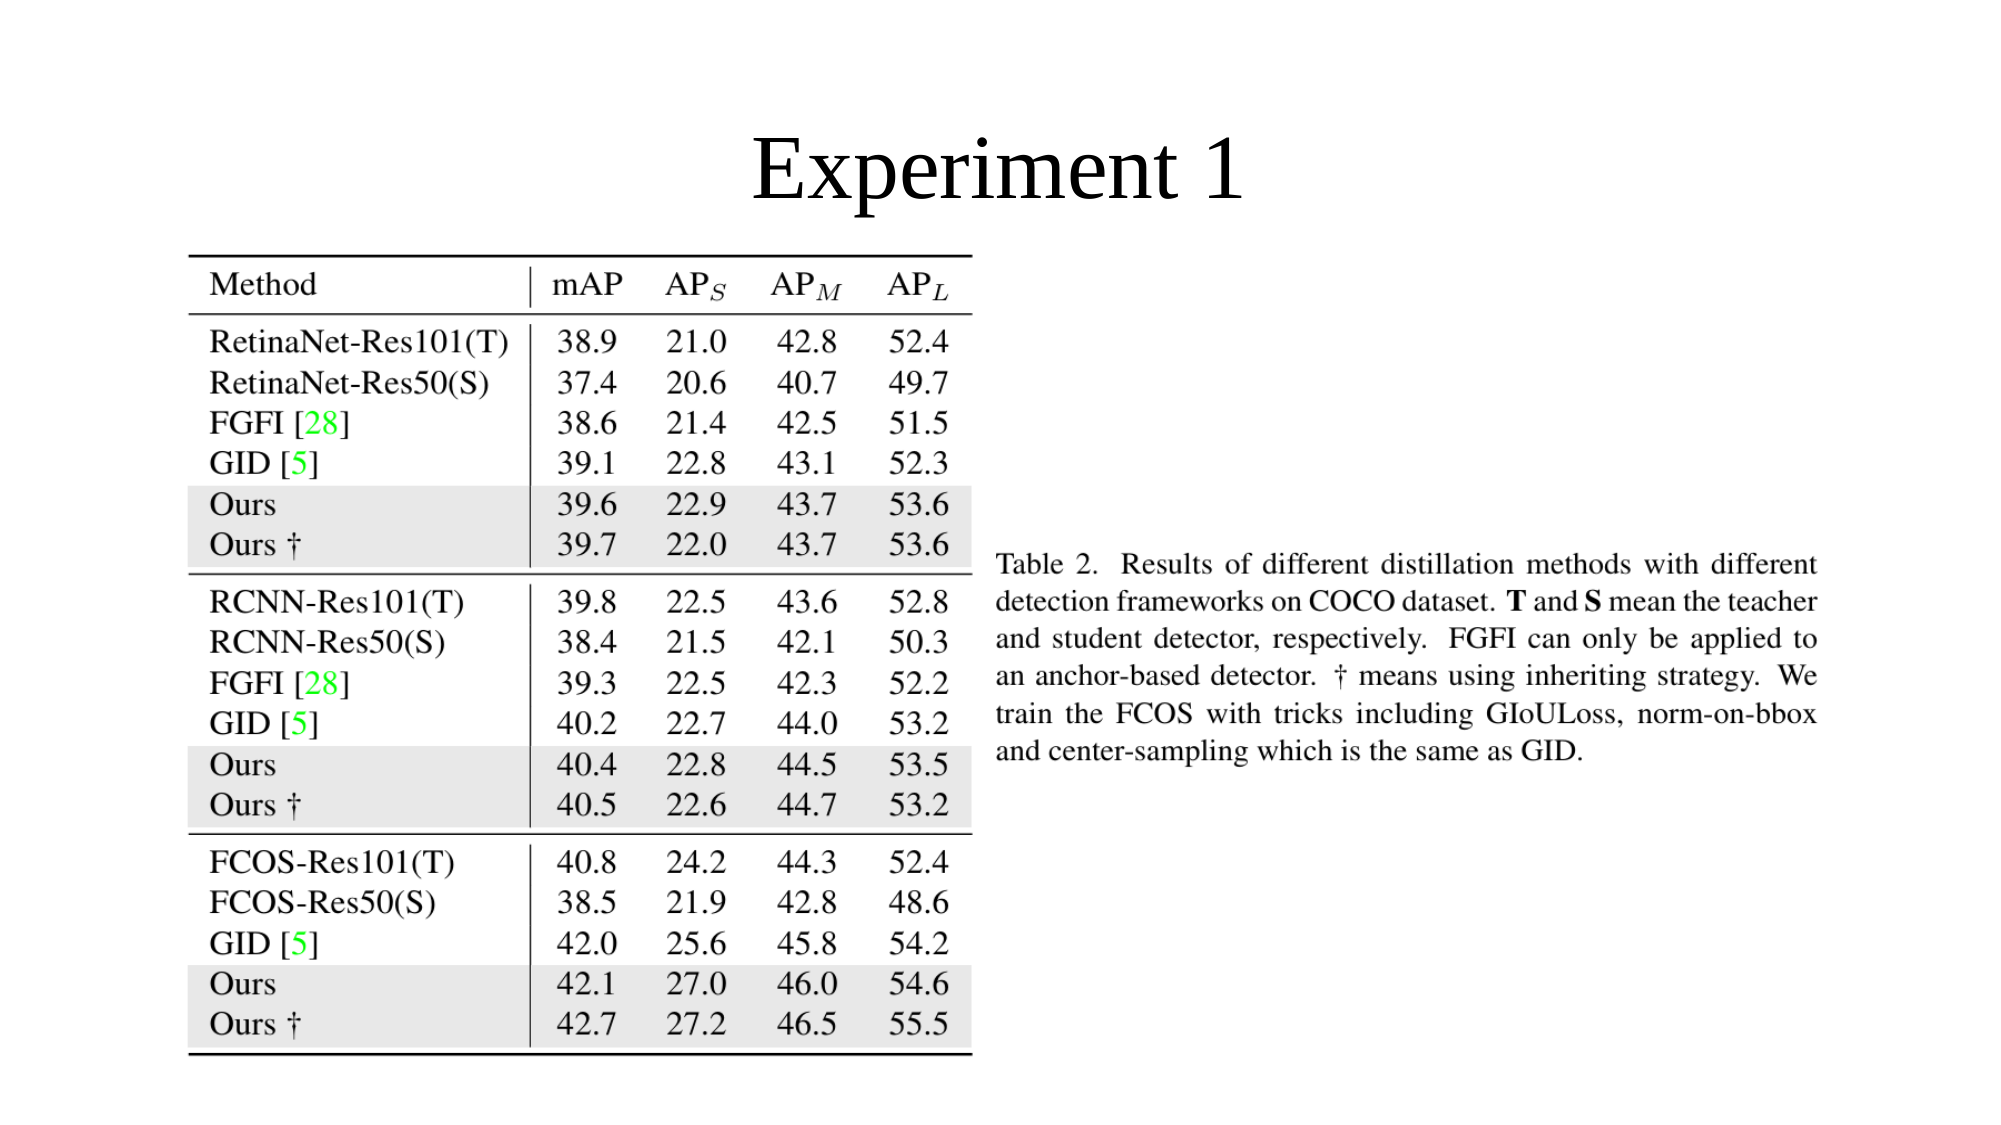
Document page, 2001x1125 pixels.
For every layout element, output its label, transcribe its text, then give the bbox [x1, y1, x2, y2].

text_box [169, 245, 1831, 1066]
title Experiment 1 [137, 59, 1863, 278]
